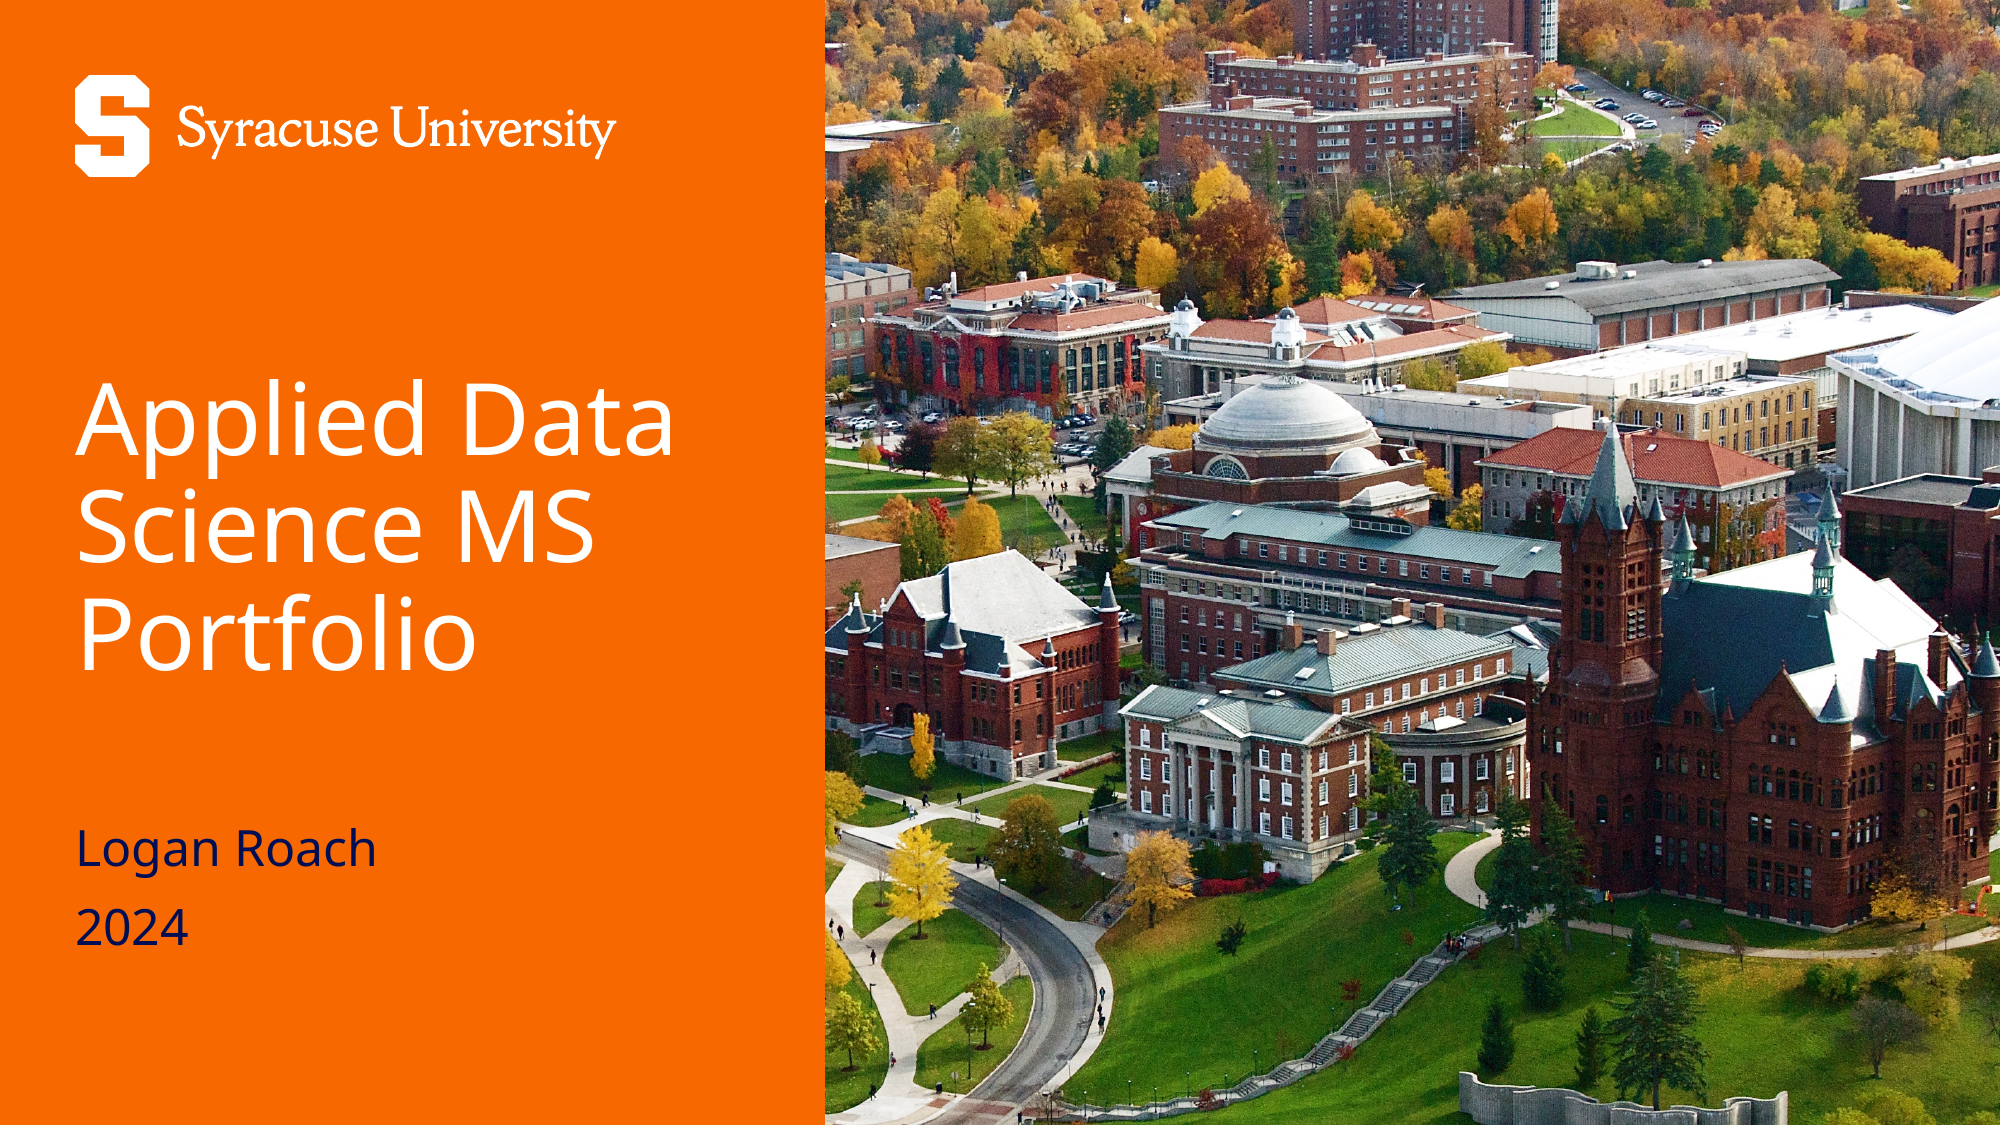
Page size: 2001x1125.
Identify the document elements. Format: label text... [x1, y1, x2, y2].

title Applied Data Science MS Portfolio [75, 308, 796, 700]
subtitle Logan Roach 2024 [75, 816, 796, 987]
picture [824, 0, 2000, 1125]
